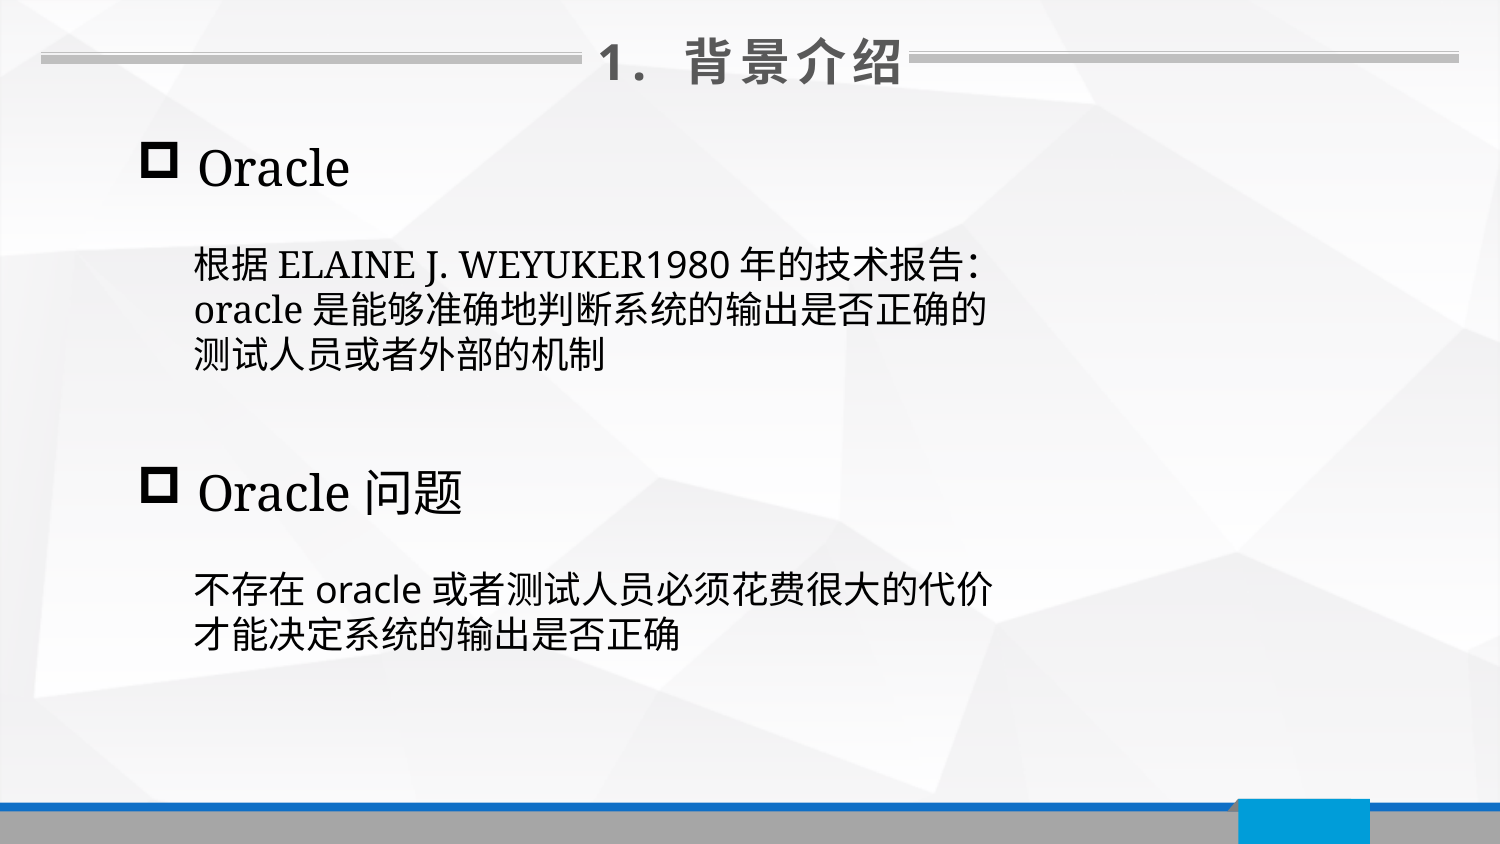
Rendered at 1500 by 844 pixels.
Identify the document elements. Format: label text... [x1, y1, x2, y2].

text_box 不存在oracle或者测试人员必须花费很大的代价才能决定系统的输出是否正确 [178, 558, 1015, 663]
text_box Oracle [122, 128, 712, 204]
text_box Oracle问题 [122, 453, 712, 529]
picture [0, 0, 1500, 802]
text_box 根据ELAINE J. WEYUKER1980年的技术报告：oracle是能够准确地判断系统的输出是否正确的测试人员或者外部的机制 [178, 233, 1015, 429]
text_box 1. 背景介绍 [577, 23, 923, 98]
